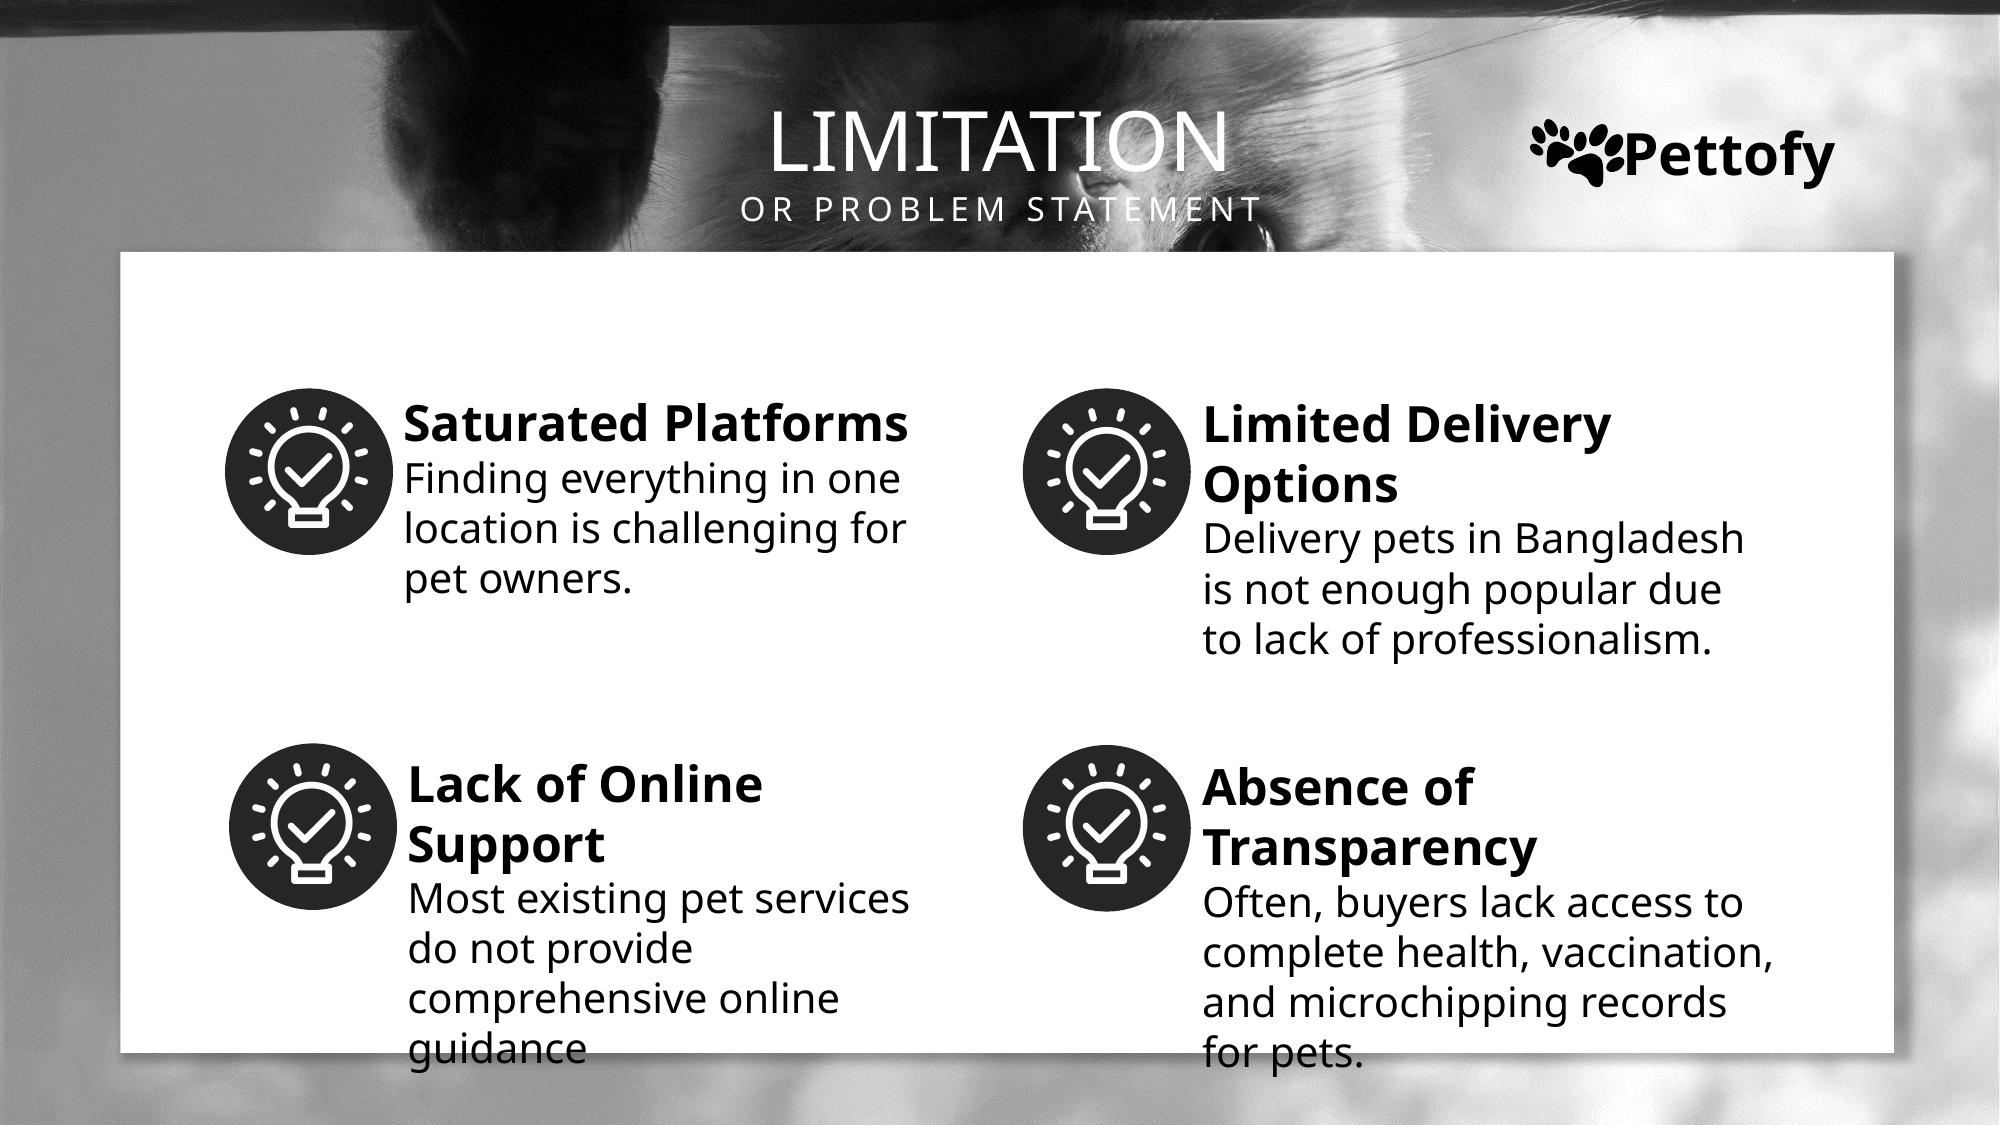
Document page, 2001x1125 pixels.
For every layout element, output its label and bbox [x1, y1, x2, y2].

picture [0, 0, 2000, 1125]
text_box [1529, 109, 1884, 196]
